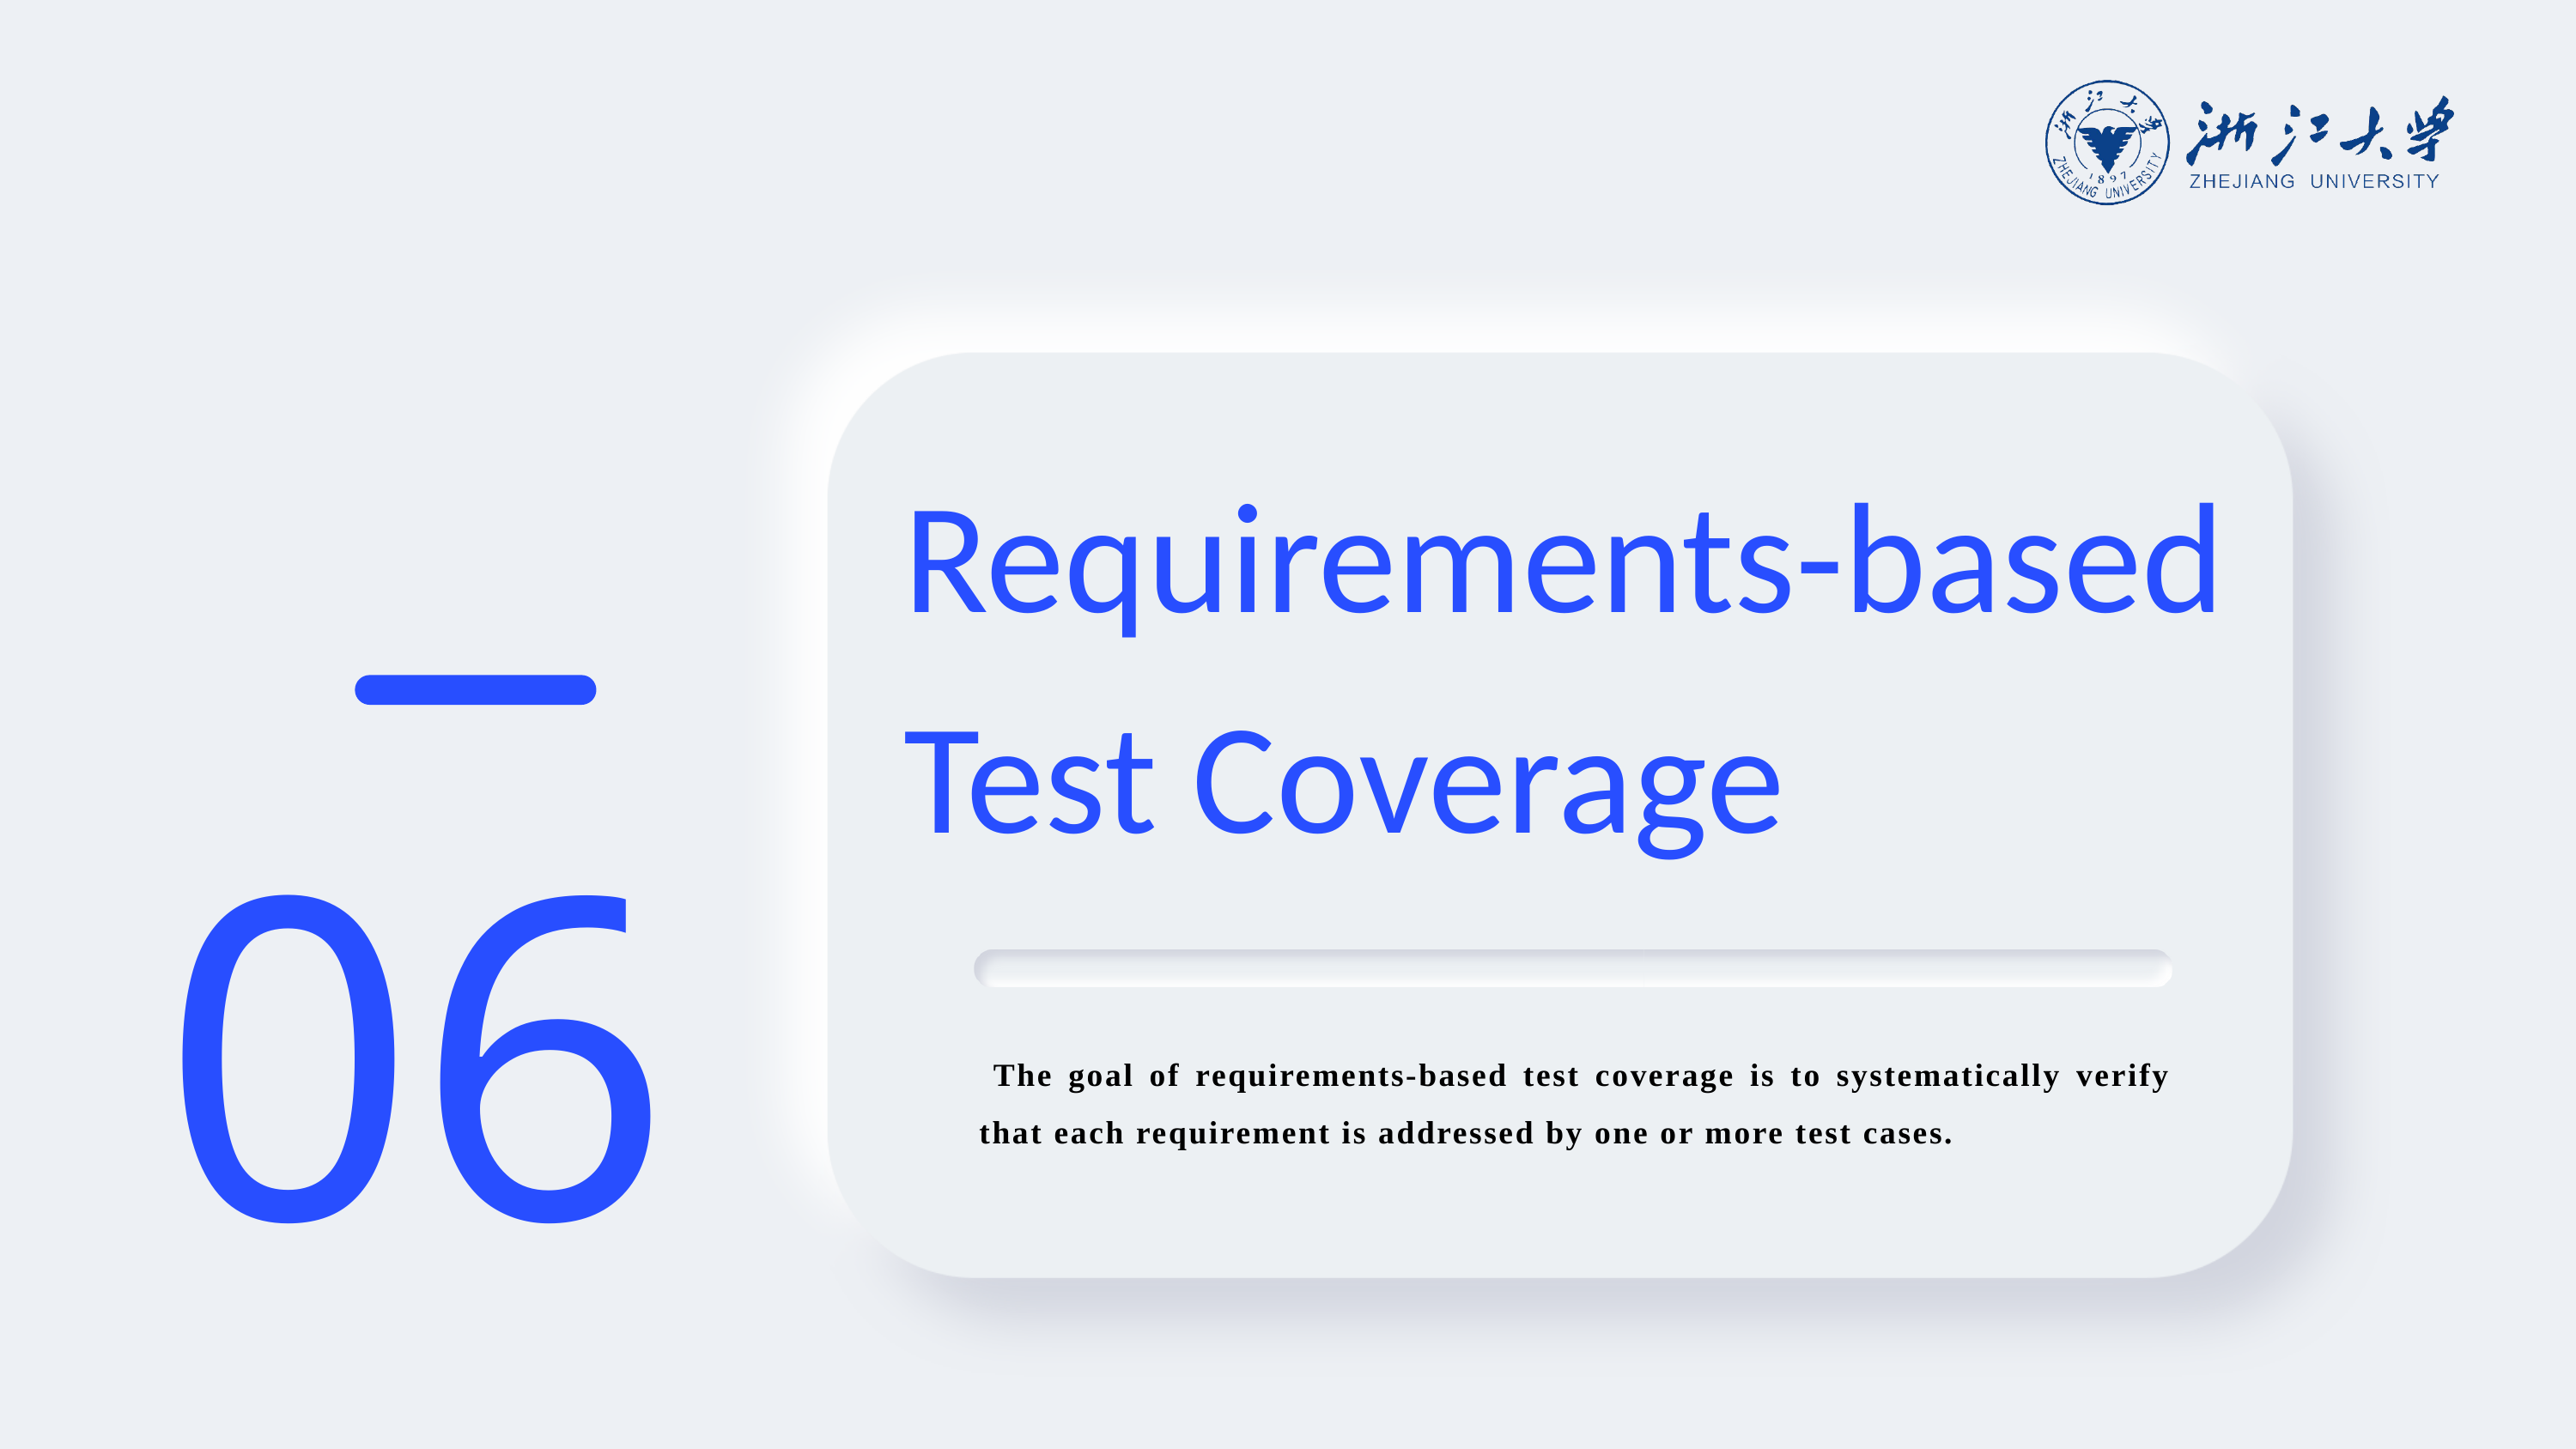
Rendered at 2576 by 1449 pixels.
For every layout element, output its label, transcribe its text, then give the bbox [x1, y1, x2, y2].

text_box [974, 949, 2173, 988]
picture [729, 254, 2393, 1378]
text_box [355, 675, 597, 706]
text_box 06 [161, 682, 705, 1309]
picture [2038, 58, 2470, 217]
